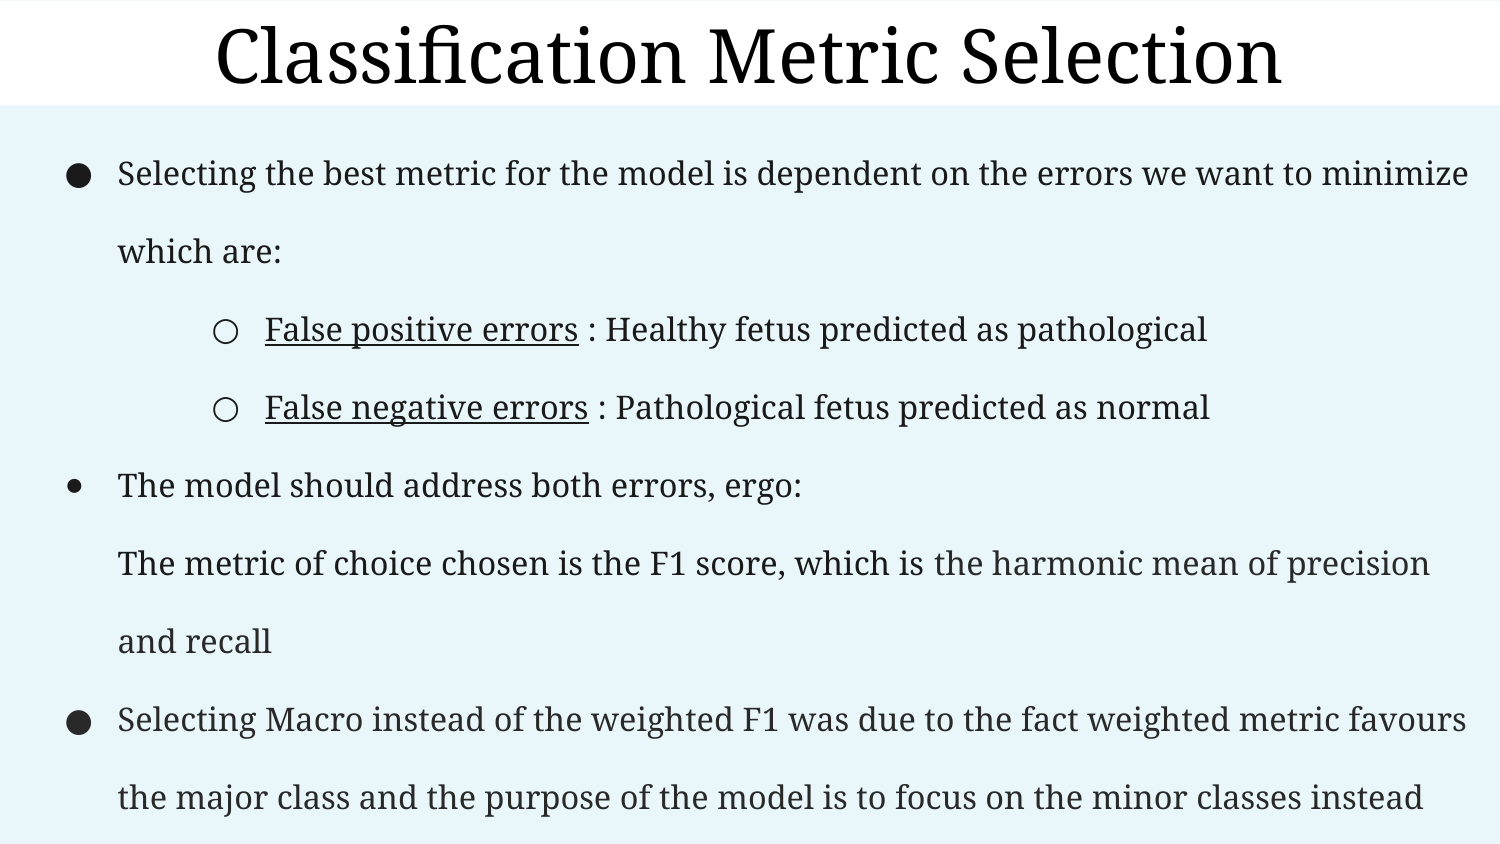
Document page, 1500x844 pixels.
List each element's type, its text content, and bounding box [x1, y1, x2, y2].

text_box Selecting the best metric for the model is dependent on the errors we want to minimize which are: False positive errors : Healthy fetus predicted as pathological False negative errors : Pathological fetus predicted as normal The model should address both errors, ergo: The metric of choice chosen is the F1 score, which is the harmonic mean of precision and recall Selecting Macro instead of the weighted F1 was due to the fact weighted metric favours the major class and the purpose of the model is to focus on the minor classes instead [0, 106, 1500, 833]
text_box Classification Metric Selection [0, 0, 1500, 106]
